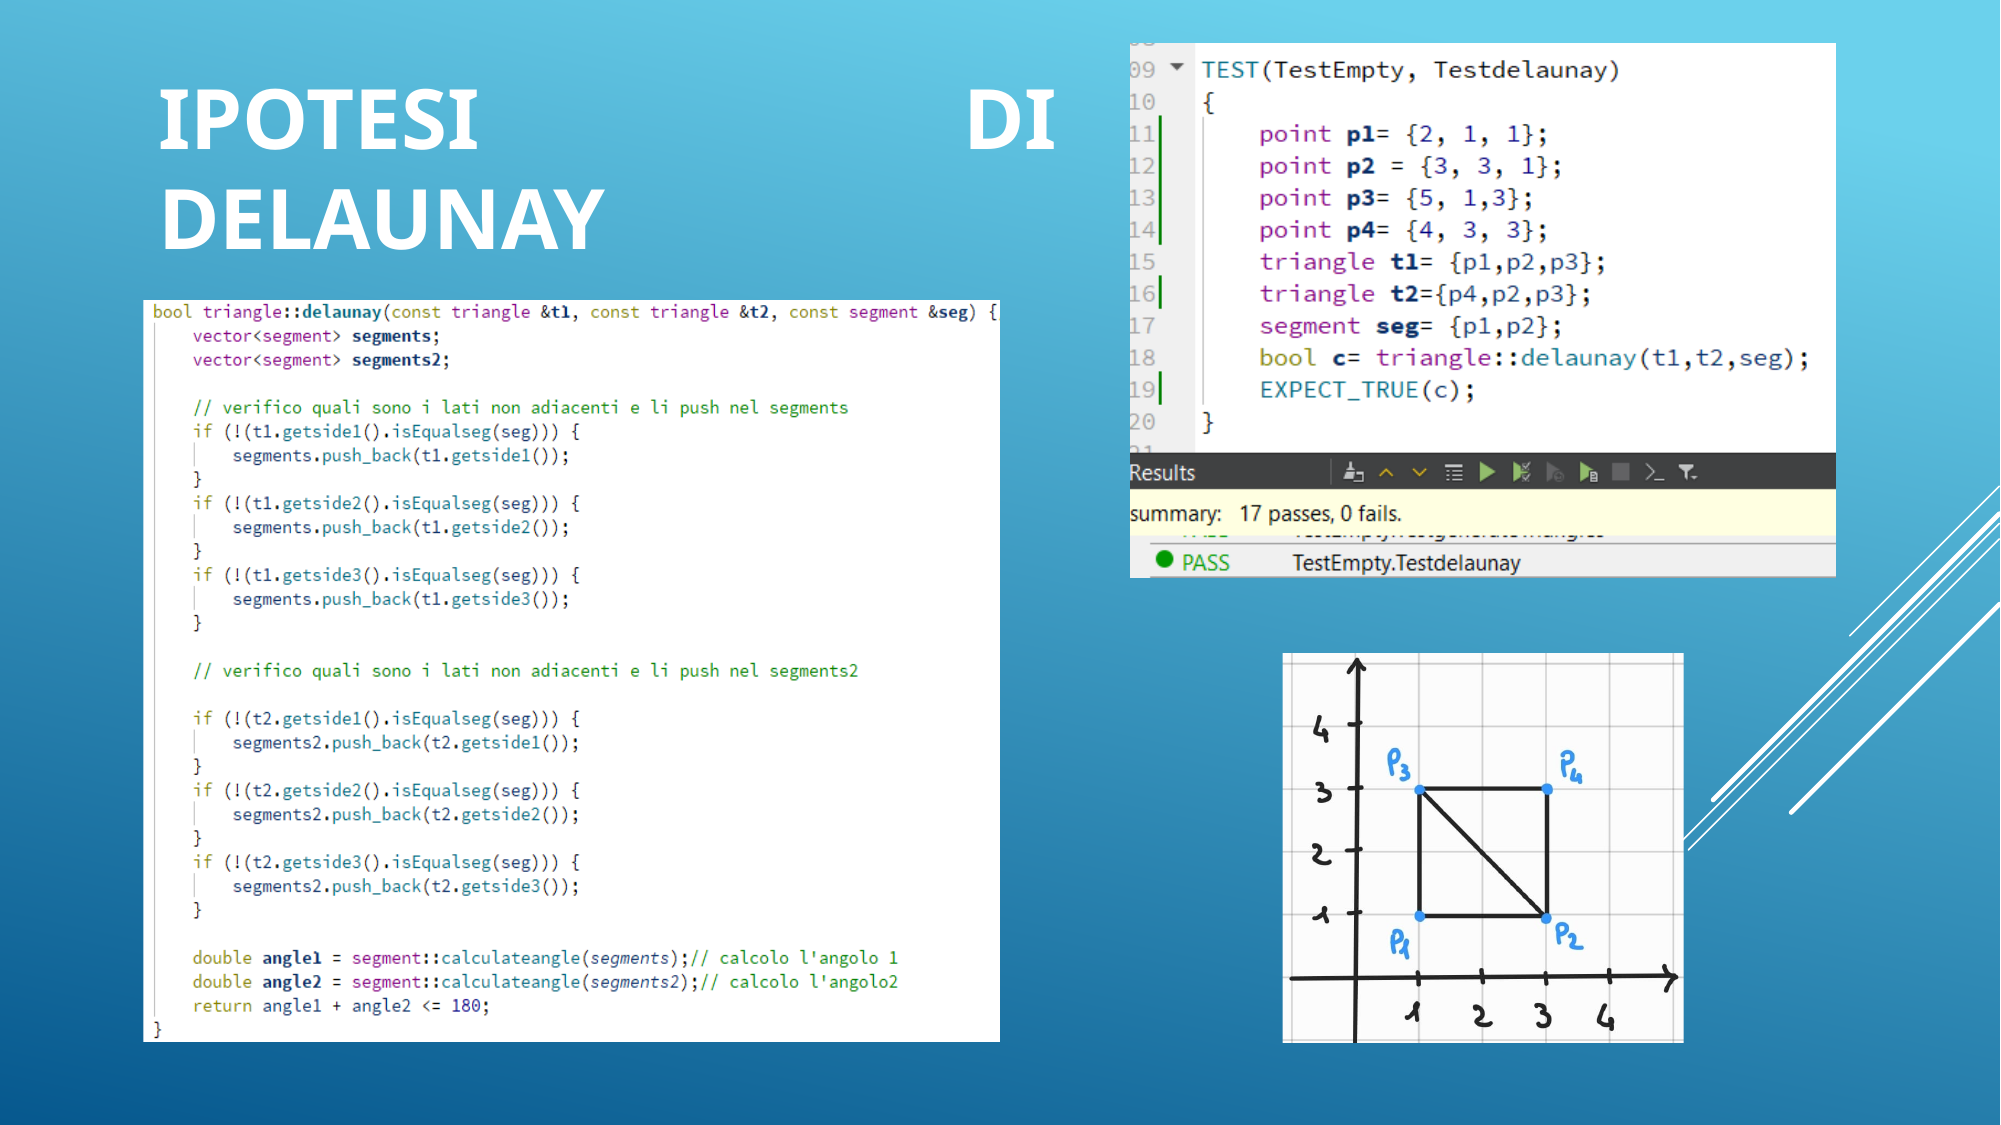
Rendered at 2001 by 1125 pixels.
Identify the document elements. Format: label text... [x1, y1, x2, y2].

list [143, 299, 1001, 1043]
picture [1130, 42, 1836, 578]
title IPOtesi di delaunay [143, 43, 1073, 291]
picture [1282, 653, 1684, 1043]
